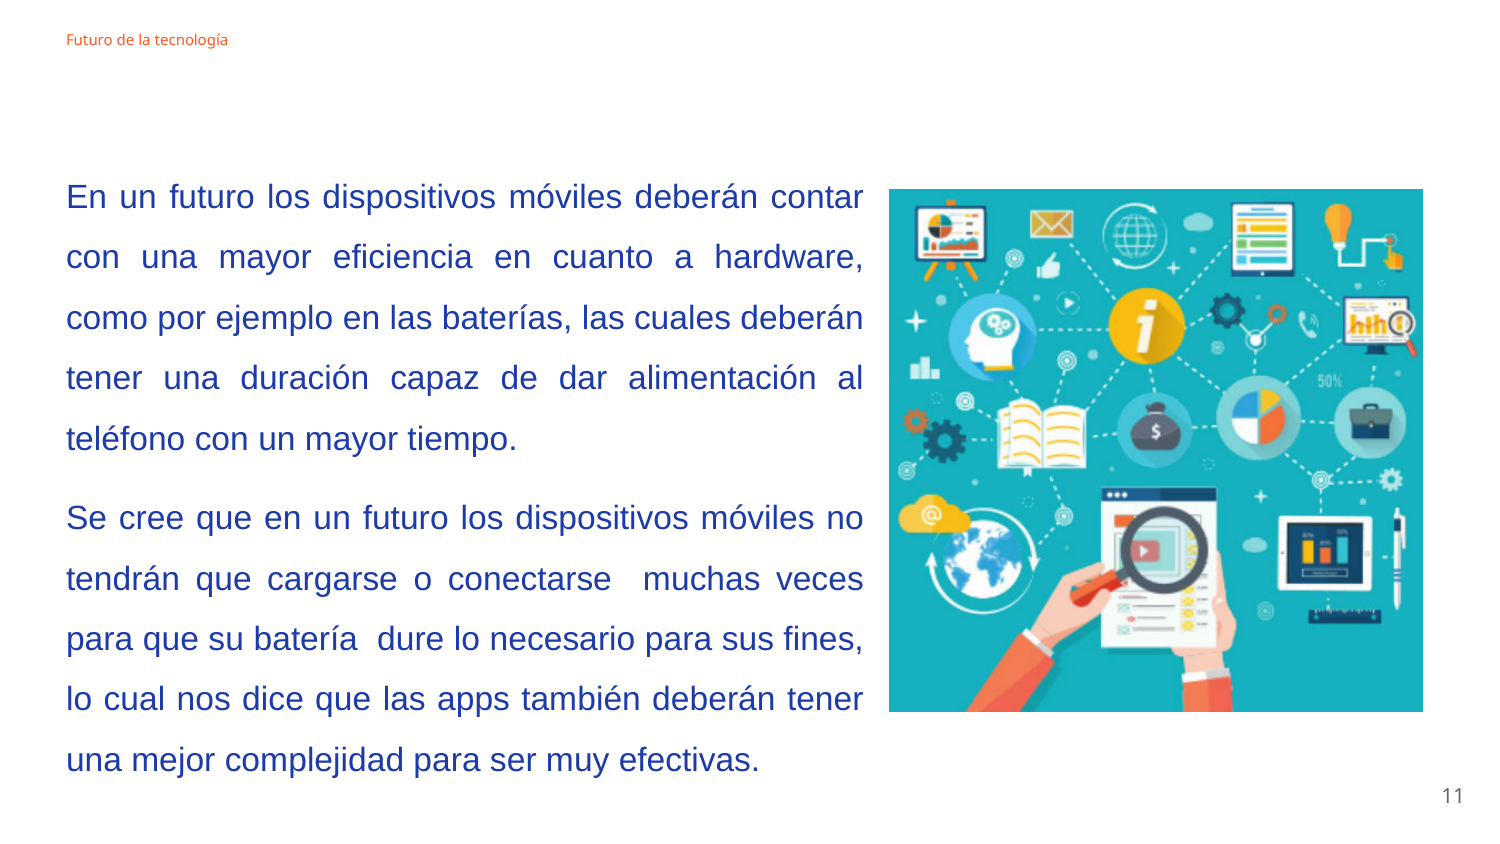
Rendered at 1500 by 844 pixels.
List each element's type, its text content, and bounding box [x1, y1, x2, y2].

list En un futuro los dispositivos móviles deberán contar con una mayor eficiencia en cuanto a hardware, como por ejemplo en las baterías, las cuales deberán tener una duración capaz de dar alimentación al teléfono con un mayor tiempo. Se cree que en un futuro los dispositivos móviles no tendrán que cargarse o conectarse muchas veces para que su batería dure lo necesario para sus fines, lo cual nos dice que las apps también deberán tener una mejor complejidad para ser muy efectivas. [51, 80, 1269, 804]
picture [889, 189, 1424, 712]
slide_number ‹#› [1389, 764, 1480, 830]
title Futuro de la tecnología [51, 6, 1449, 64]
